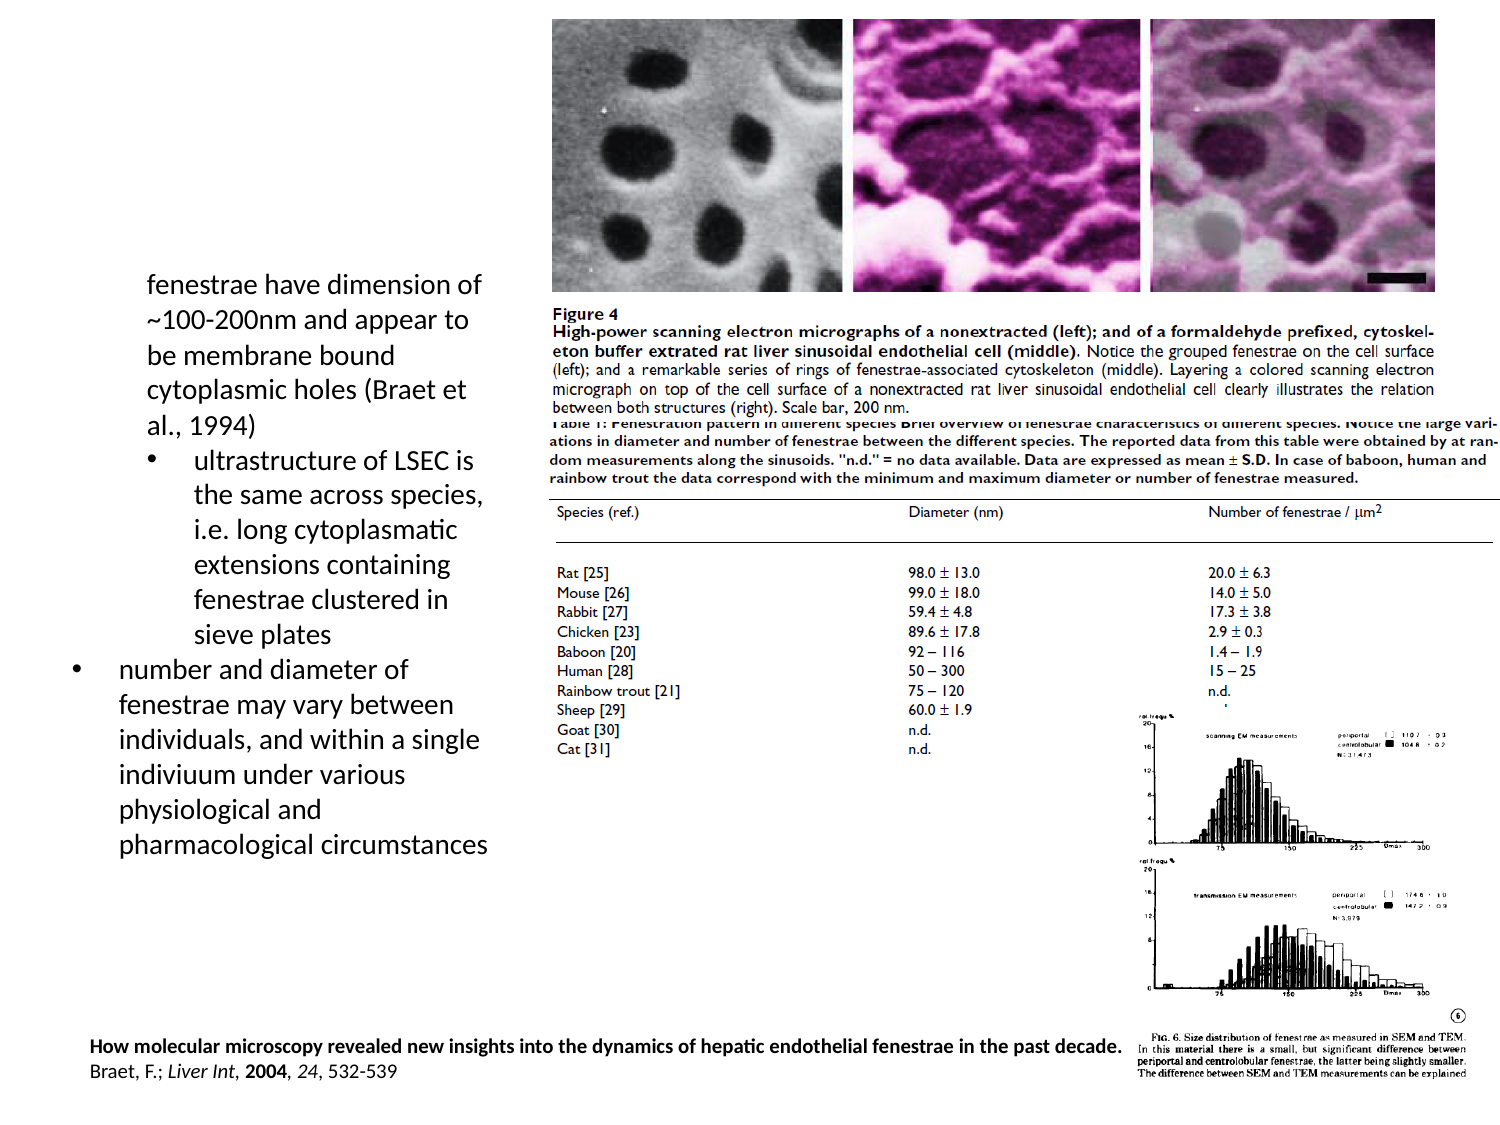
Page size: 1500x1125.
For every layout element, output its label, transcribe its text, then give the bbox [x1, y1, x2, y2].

picture [543, 12, 1500, 1092]
text_box fenestrae have dimension of ~100-200nm and appear to be membrane bound cytoplasmic holes (Braet et al., 1994) ultrastructure of LSEC is the same across species, i.e. long cytoplasmatic extensions containing fenestrae clustered in sieve plates number and diameter of fenestrae may vary between individuals, and within a single indiviuum under various physiological and pharmacological circumstances [57, 258, 513, 868]
text_box How molecular microscopy revealed new insights into the dynamics of hepatic endothelial fenestrae in the past decade. Braet, F.; Liver Int, 2004, 24, 532-539 [74, 999, 1119, 1090]
